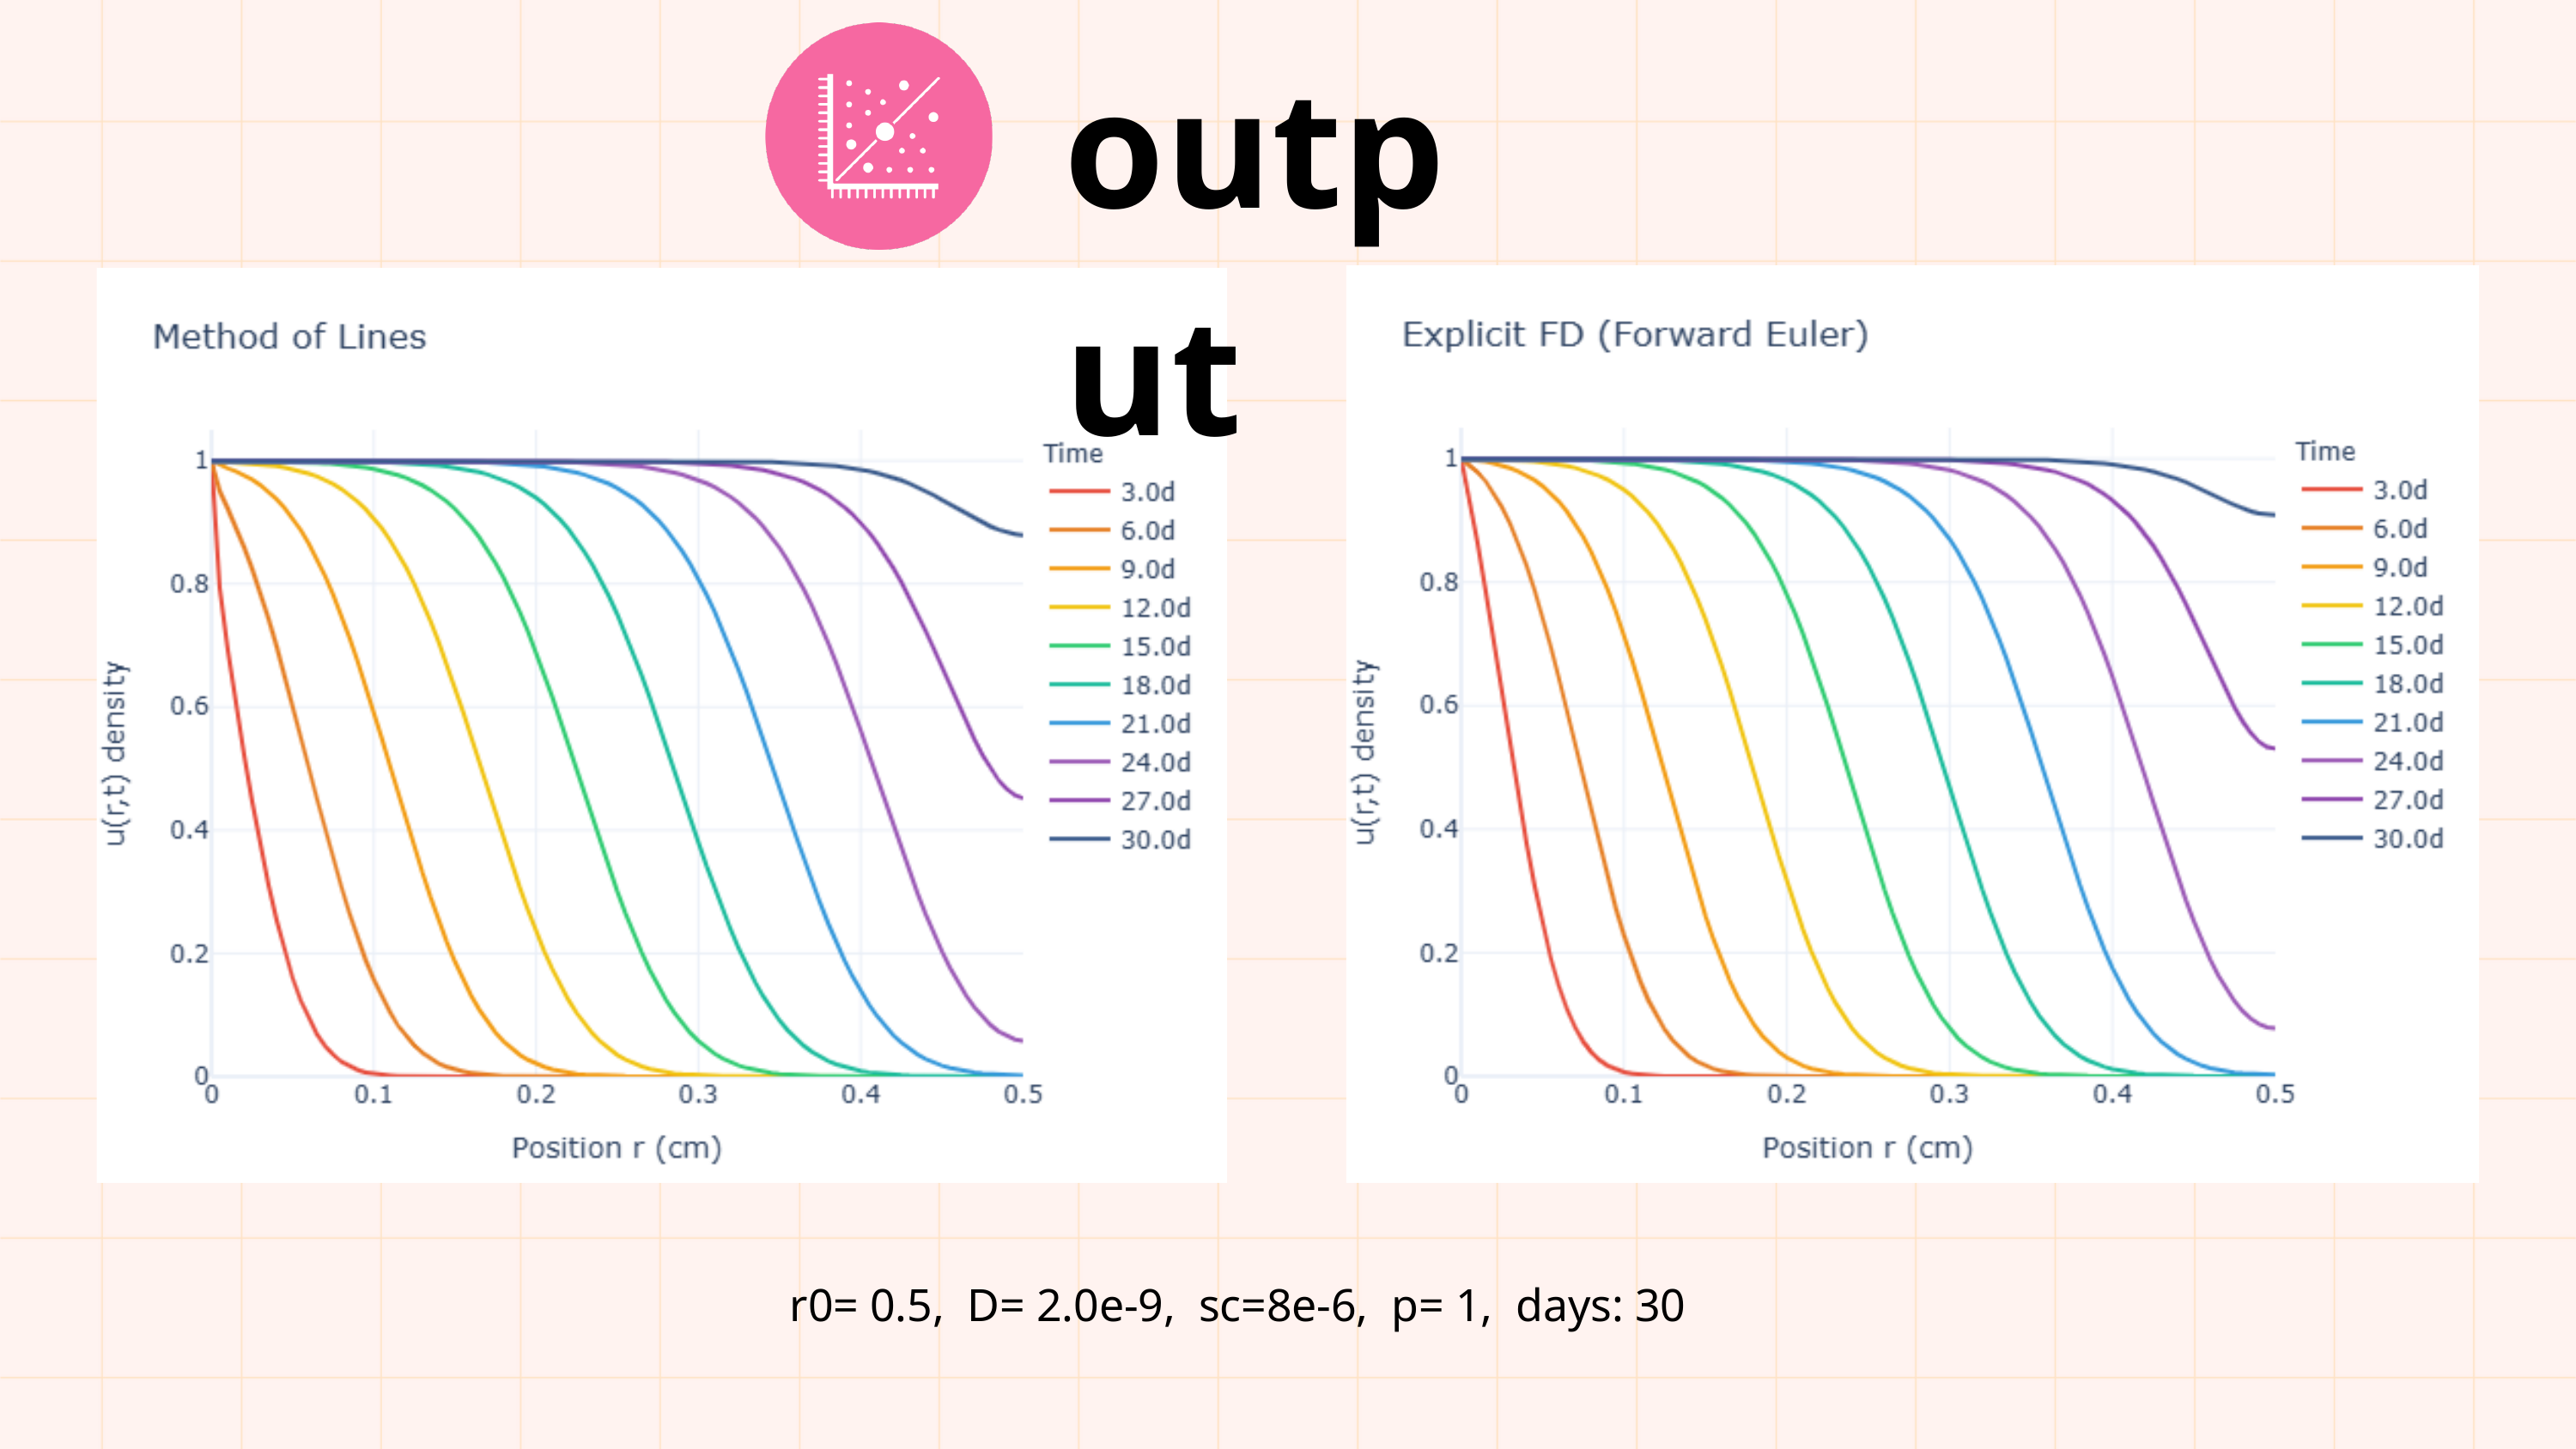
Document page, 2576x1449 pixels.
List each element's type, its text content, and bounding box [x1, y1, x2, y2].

text_box [1346, 265, 2480, 1183]
text_box output [1065, 13, 1511, 469]
text_box r0= 0.5, D= 2.0e-9, sc=8e-6, p= 1, days: 30 [577, 1205, 1876, 1392]
text_box [96, 268, 1227, 1183]
text_box [765, 22, 993, 251]
text_box [0, 0, 2576, 1449]
